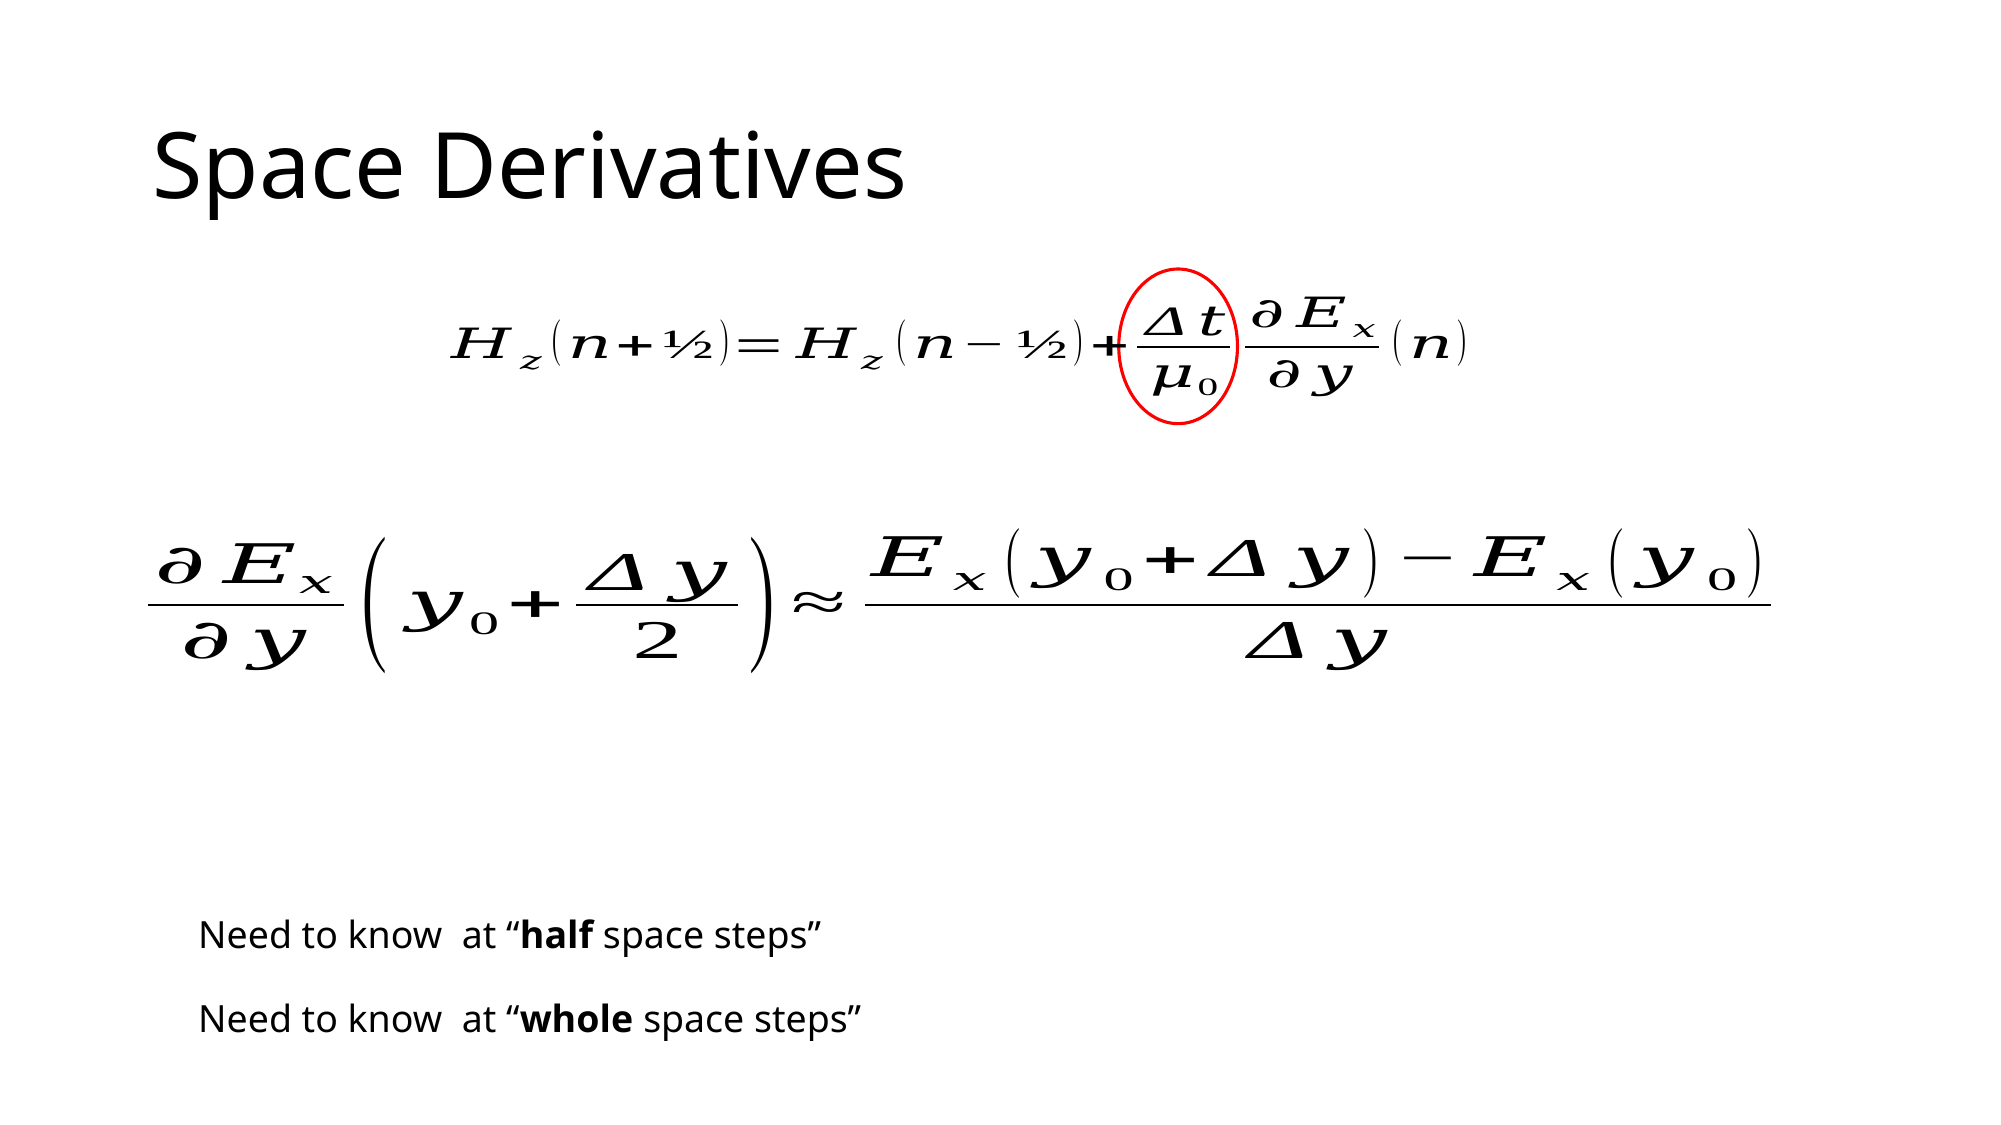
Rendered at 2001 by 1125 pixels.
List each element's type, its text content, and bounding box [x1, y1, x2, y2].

text_box [1117, 267, 1240, 426]
title Space Derivatives [137, 59, 1863, 278]
